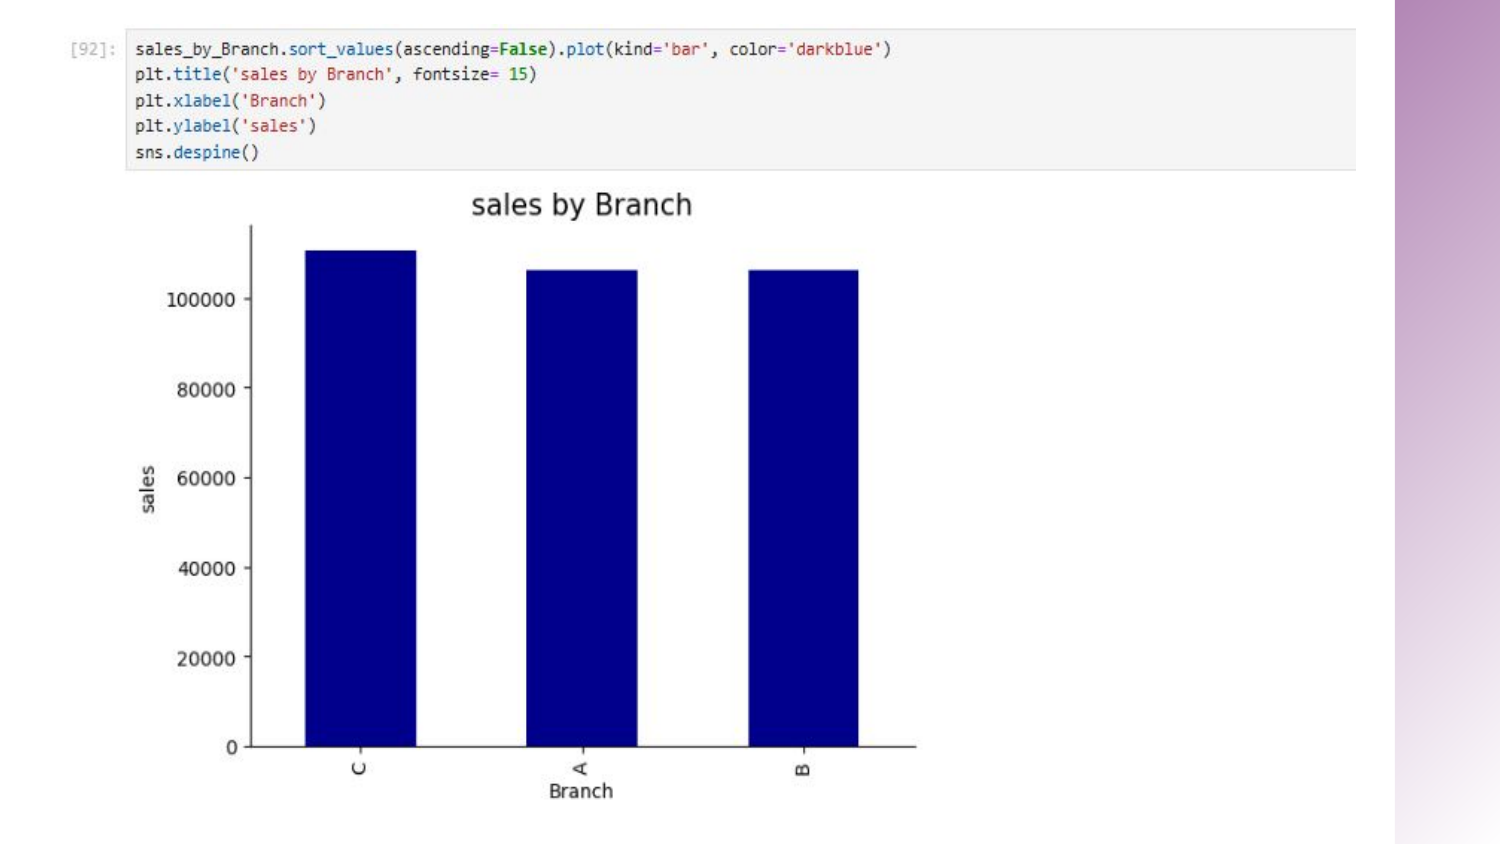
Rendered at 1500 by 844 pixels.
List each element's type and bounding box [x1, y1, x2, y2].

picture [41, 23, 1357, 820]
